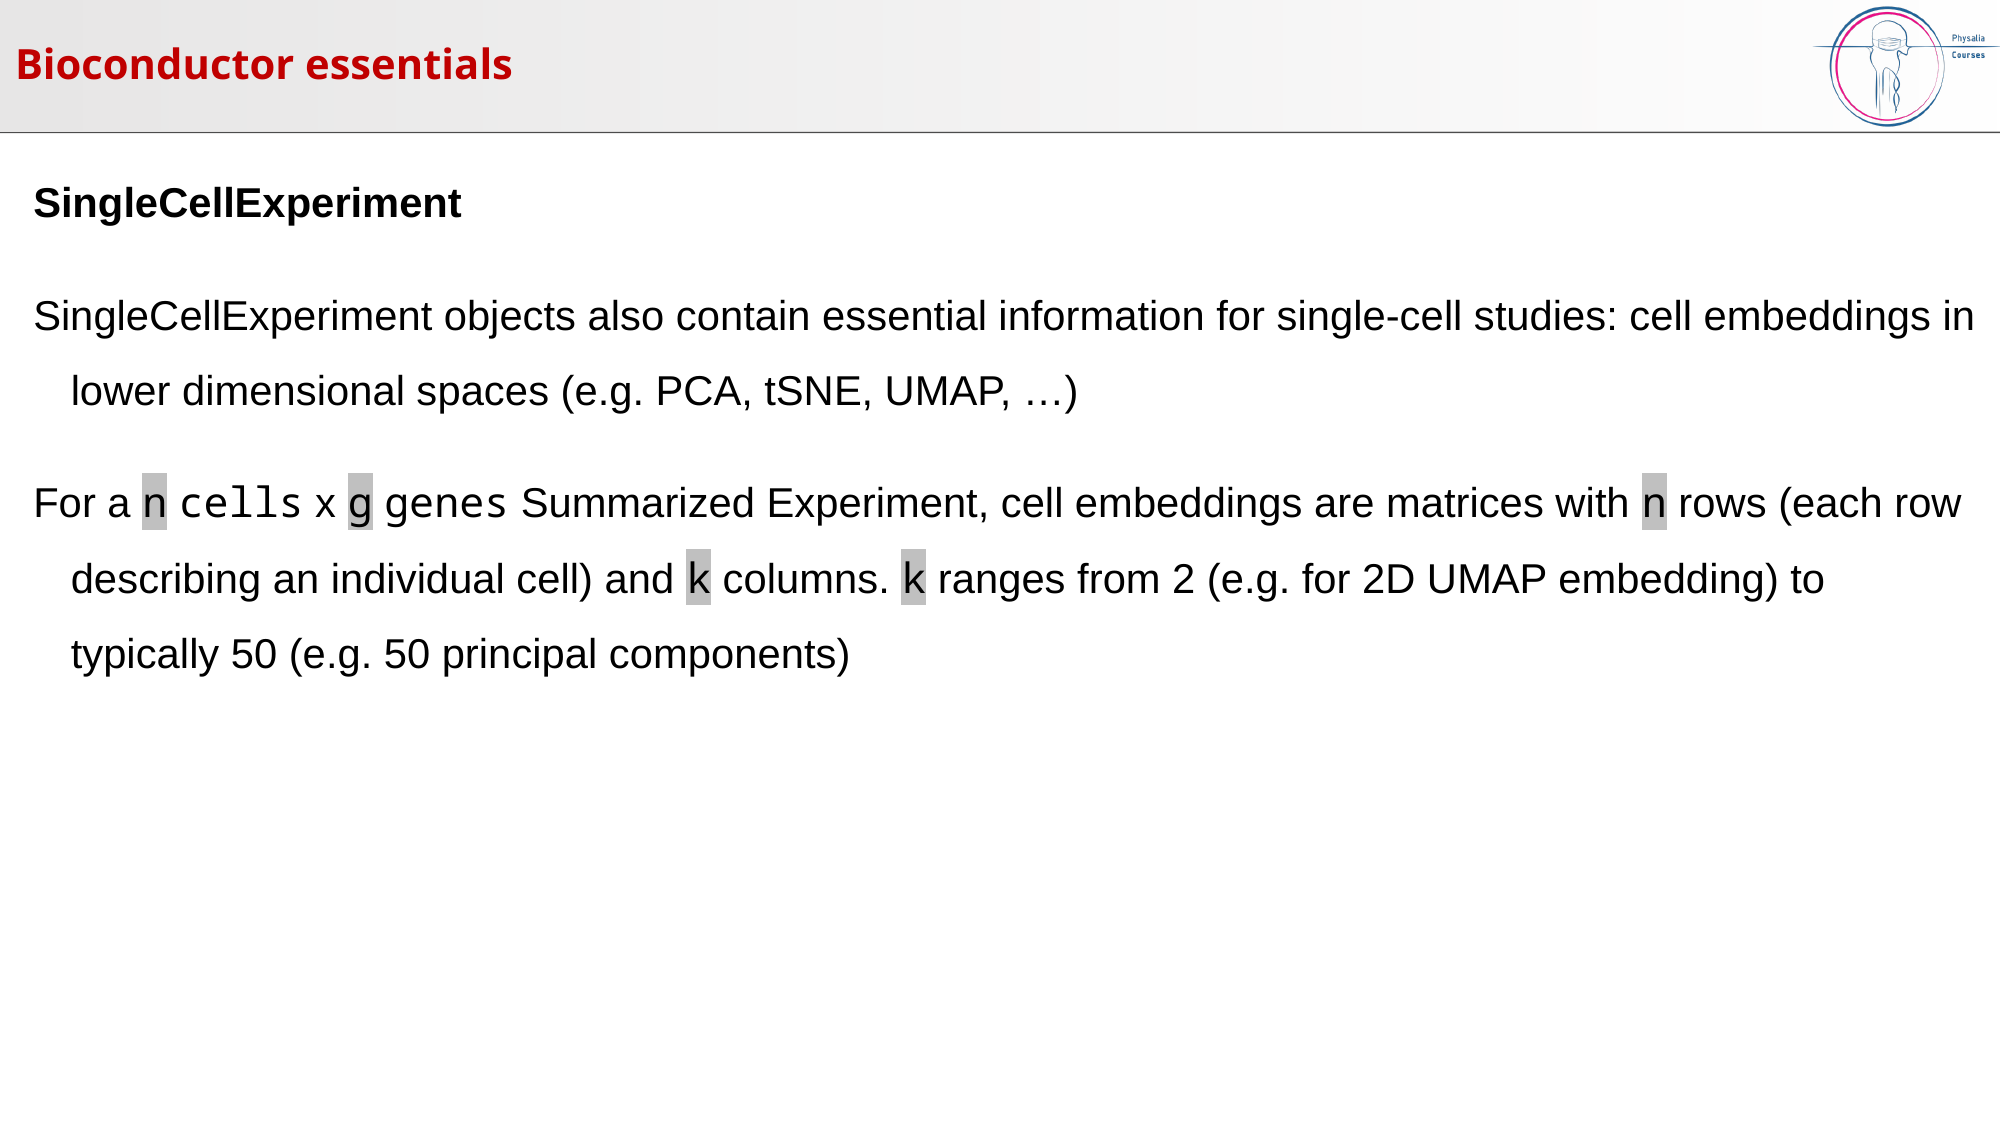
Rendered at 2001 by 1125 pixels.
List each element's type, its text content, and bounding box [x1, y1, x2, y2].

picture [1776, 0, 2000, 134]
title Bioconductor essentials [0, 0, 1776, 132]
list SingleCellExperiment SingleCellExperiment objects also contain essential information for single-cell studies: cell embeddings in lower dimensional spaces (e.g. PCA, tSNE, UMAP, …) For a n cells x g genes Summarized Experiment, cell embeddings are matrices with n rows (each row describing an individual cell) and k columns. k ranges from 2 (e.g. for 2D UMAP embedding) to typically 50 (e.g. 50 principal components) [18, 143, 2000, 1027]
